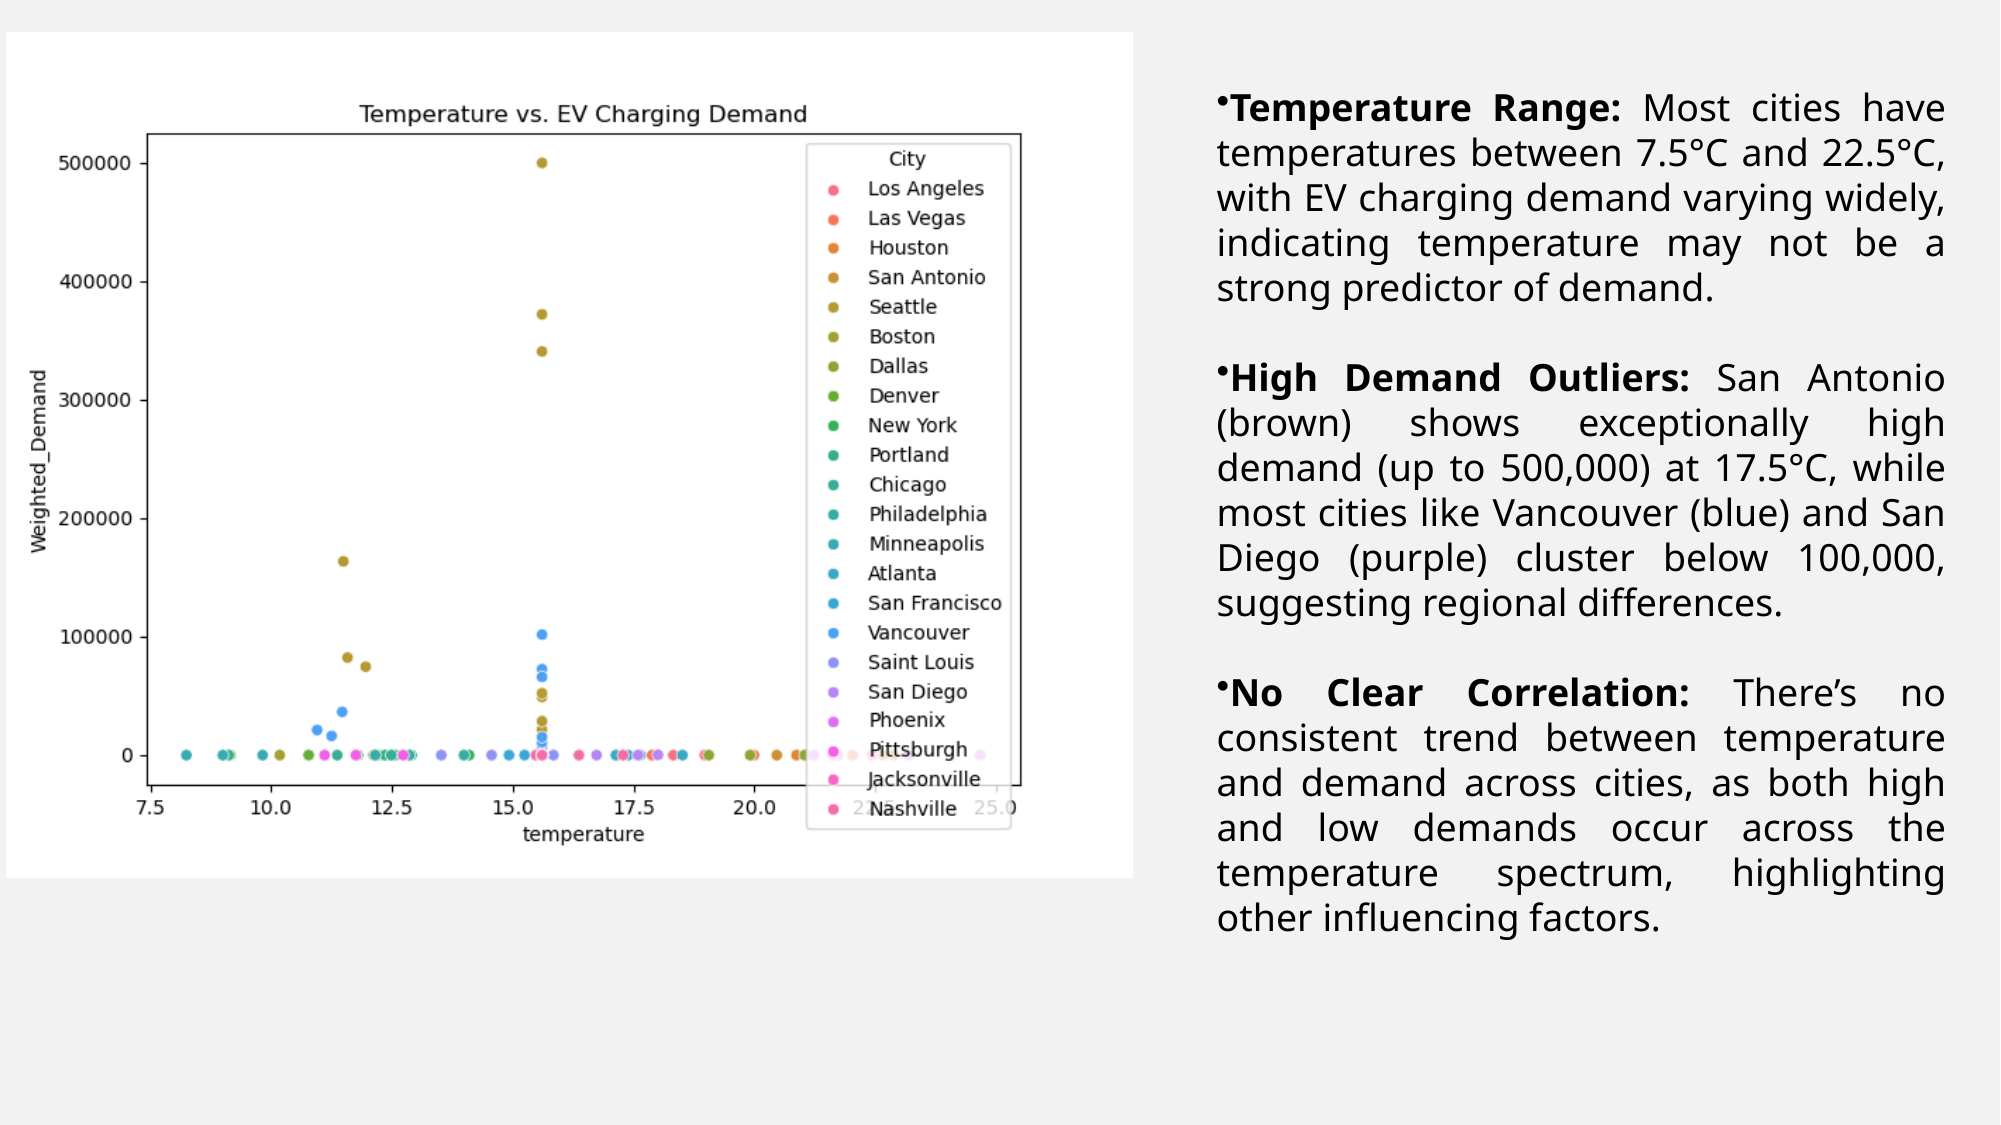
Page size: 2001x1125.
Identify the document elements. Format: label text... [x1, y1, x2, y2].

picture [6, 32, 1133, 878]
text_box Temperature Range: Most cities have temperatures between 7.5°C and 22.5°C, with EV charging demand varying widely, indicating temperature may not be a strong predictor of demand. High Demand Outliers: San Antonio (brown) shows exceptionally high demand (up to 500,000) at 17.5°C, while most cities like Vancouver (blue) and San Diego (purple) cluster below 100,000, suggesting regional differences. No Clear Correlation: There’s no consistent trend between temperature and demand across cities, as both high and low demands occur across the temperature spectrum, highlighting other influencing factors. [1201, 76, 1962, 992]
